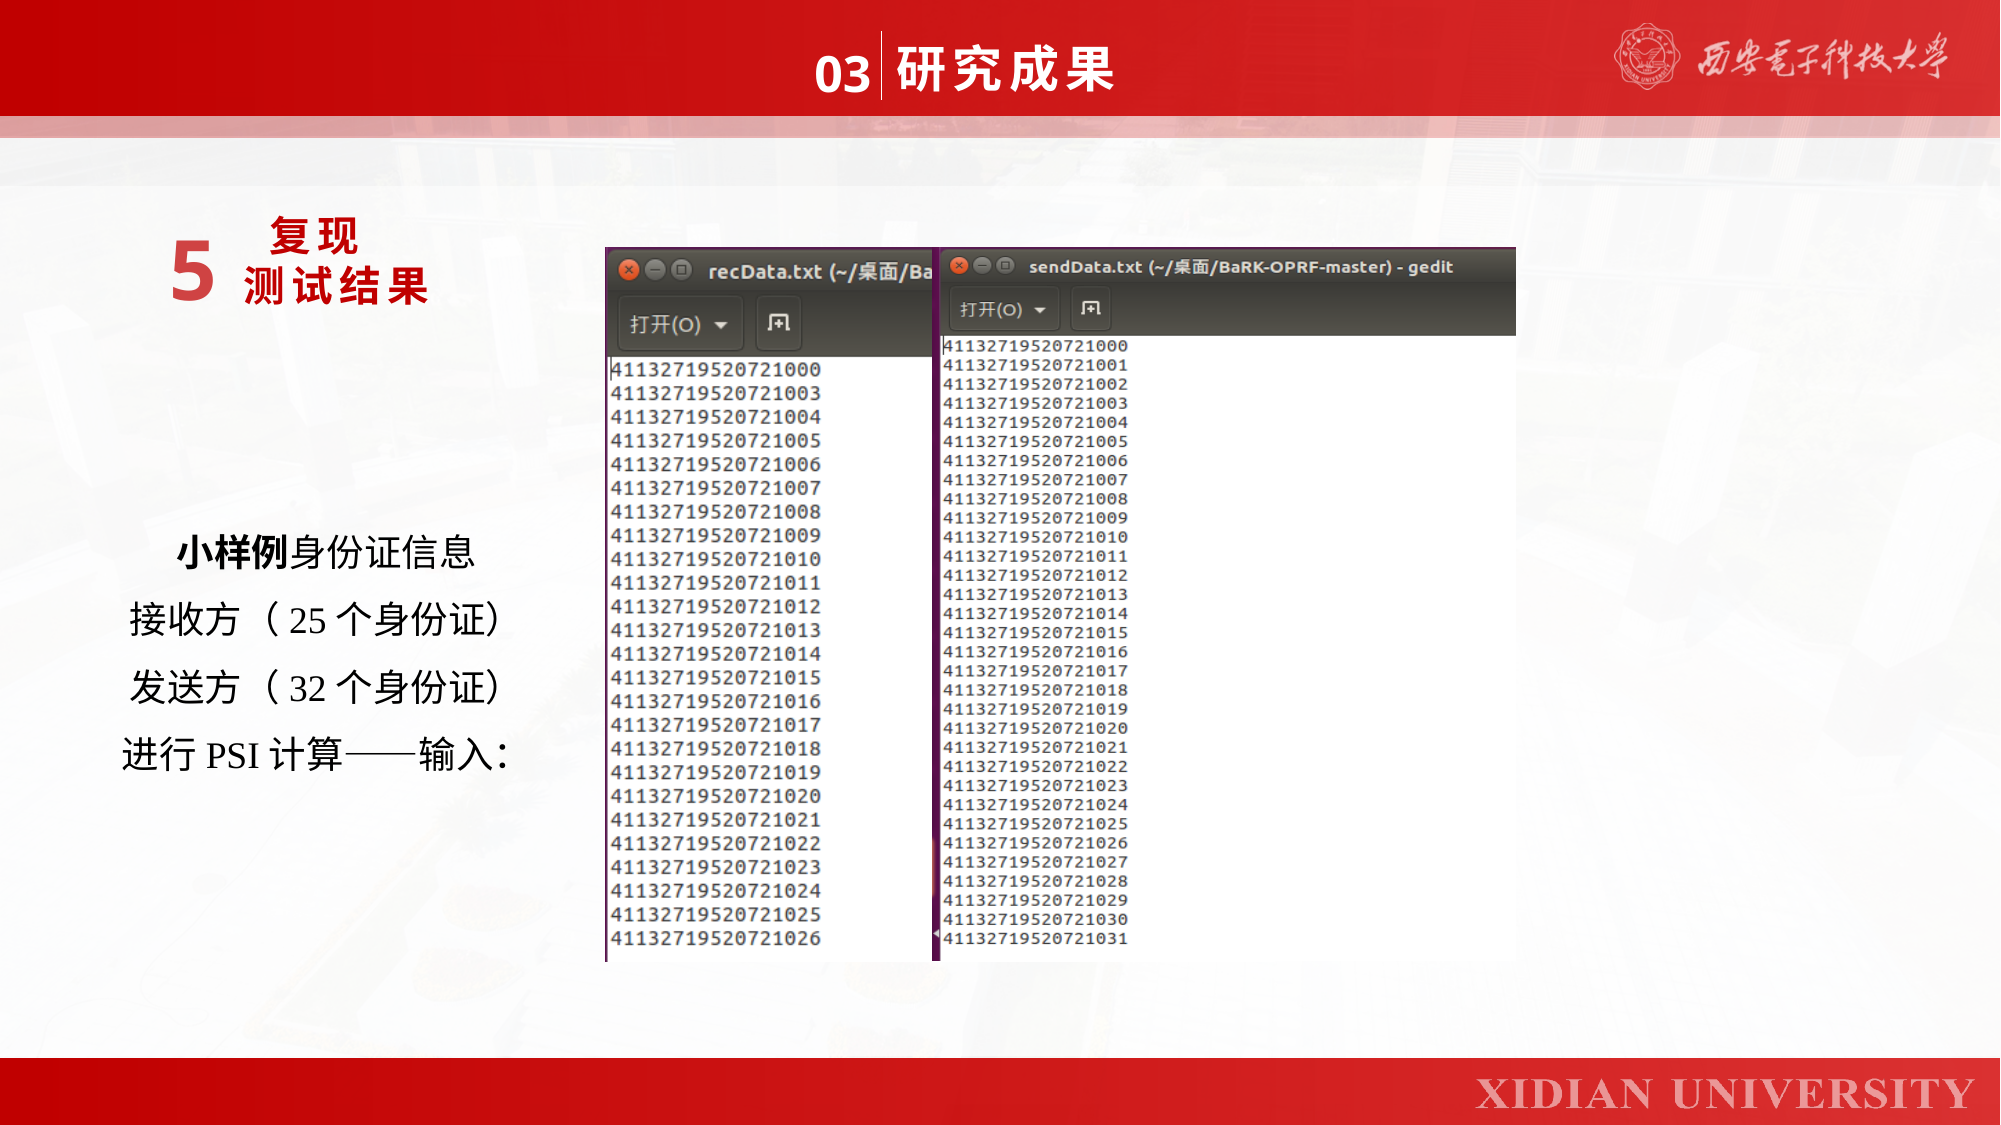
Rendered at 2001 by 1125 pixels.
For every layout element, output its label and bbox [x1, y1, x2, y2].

picture [605, 247, 1516, 962]
text_box [0, 0, 2000, 1125]
text_box [151, 202, 724, 326]
text_box [1475, 22, 1975, 1109]
